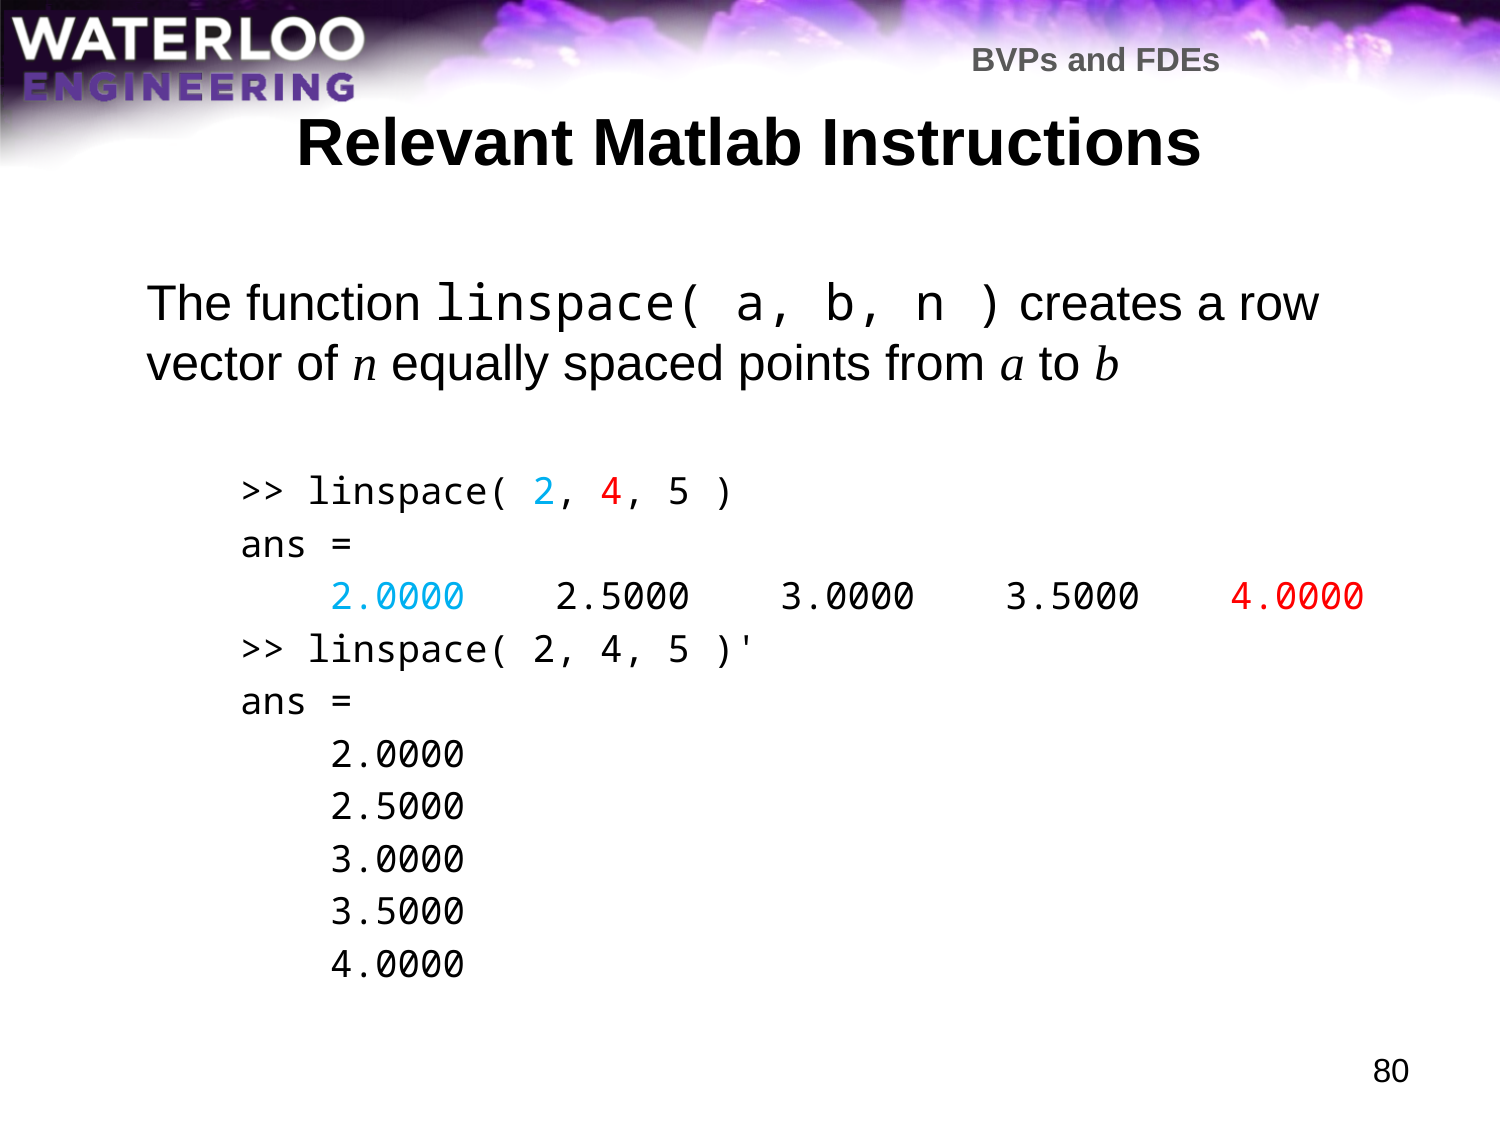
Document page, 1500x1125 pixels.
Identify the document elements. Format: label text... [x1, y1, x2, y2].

picture [0, 0, 1500, 1125]
slide_number 80 [1296, 1036, 1425, 1097]
list The function linspace( a, b, n ) creates a row vector of n equally spaced points from a to b >> linspace( 2, 4, 5 ) ans = 2.0000 2.5000 3.0000 3.5000 4.0000 >> linspace( 2, 4, 5 )' ans = 2.0000 2.5000 3.0000 3.5000 4.0000 [74, 262, 1426, 1020]
footer BVPs and FDEs [535, 31, 1236, 74]
title Relevant Matlab Instructions [74, 44, 1426, 233]
